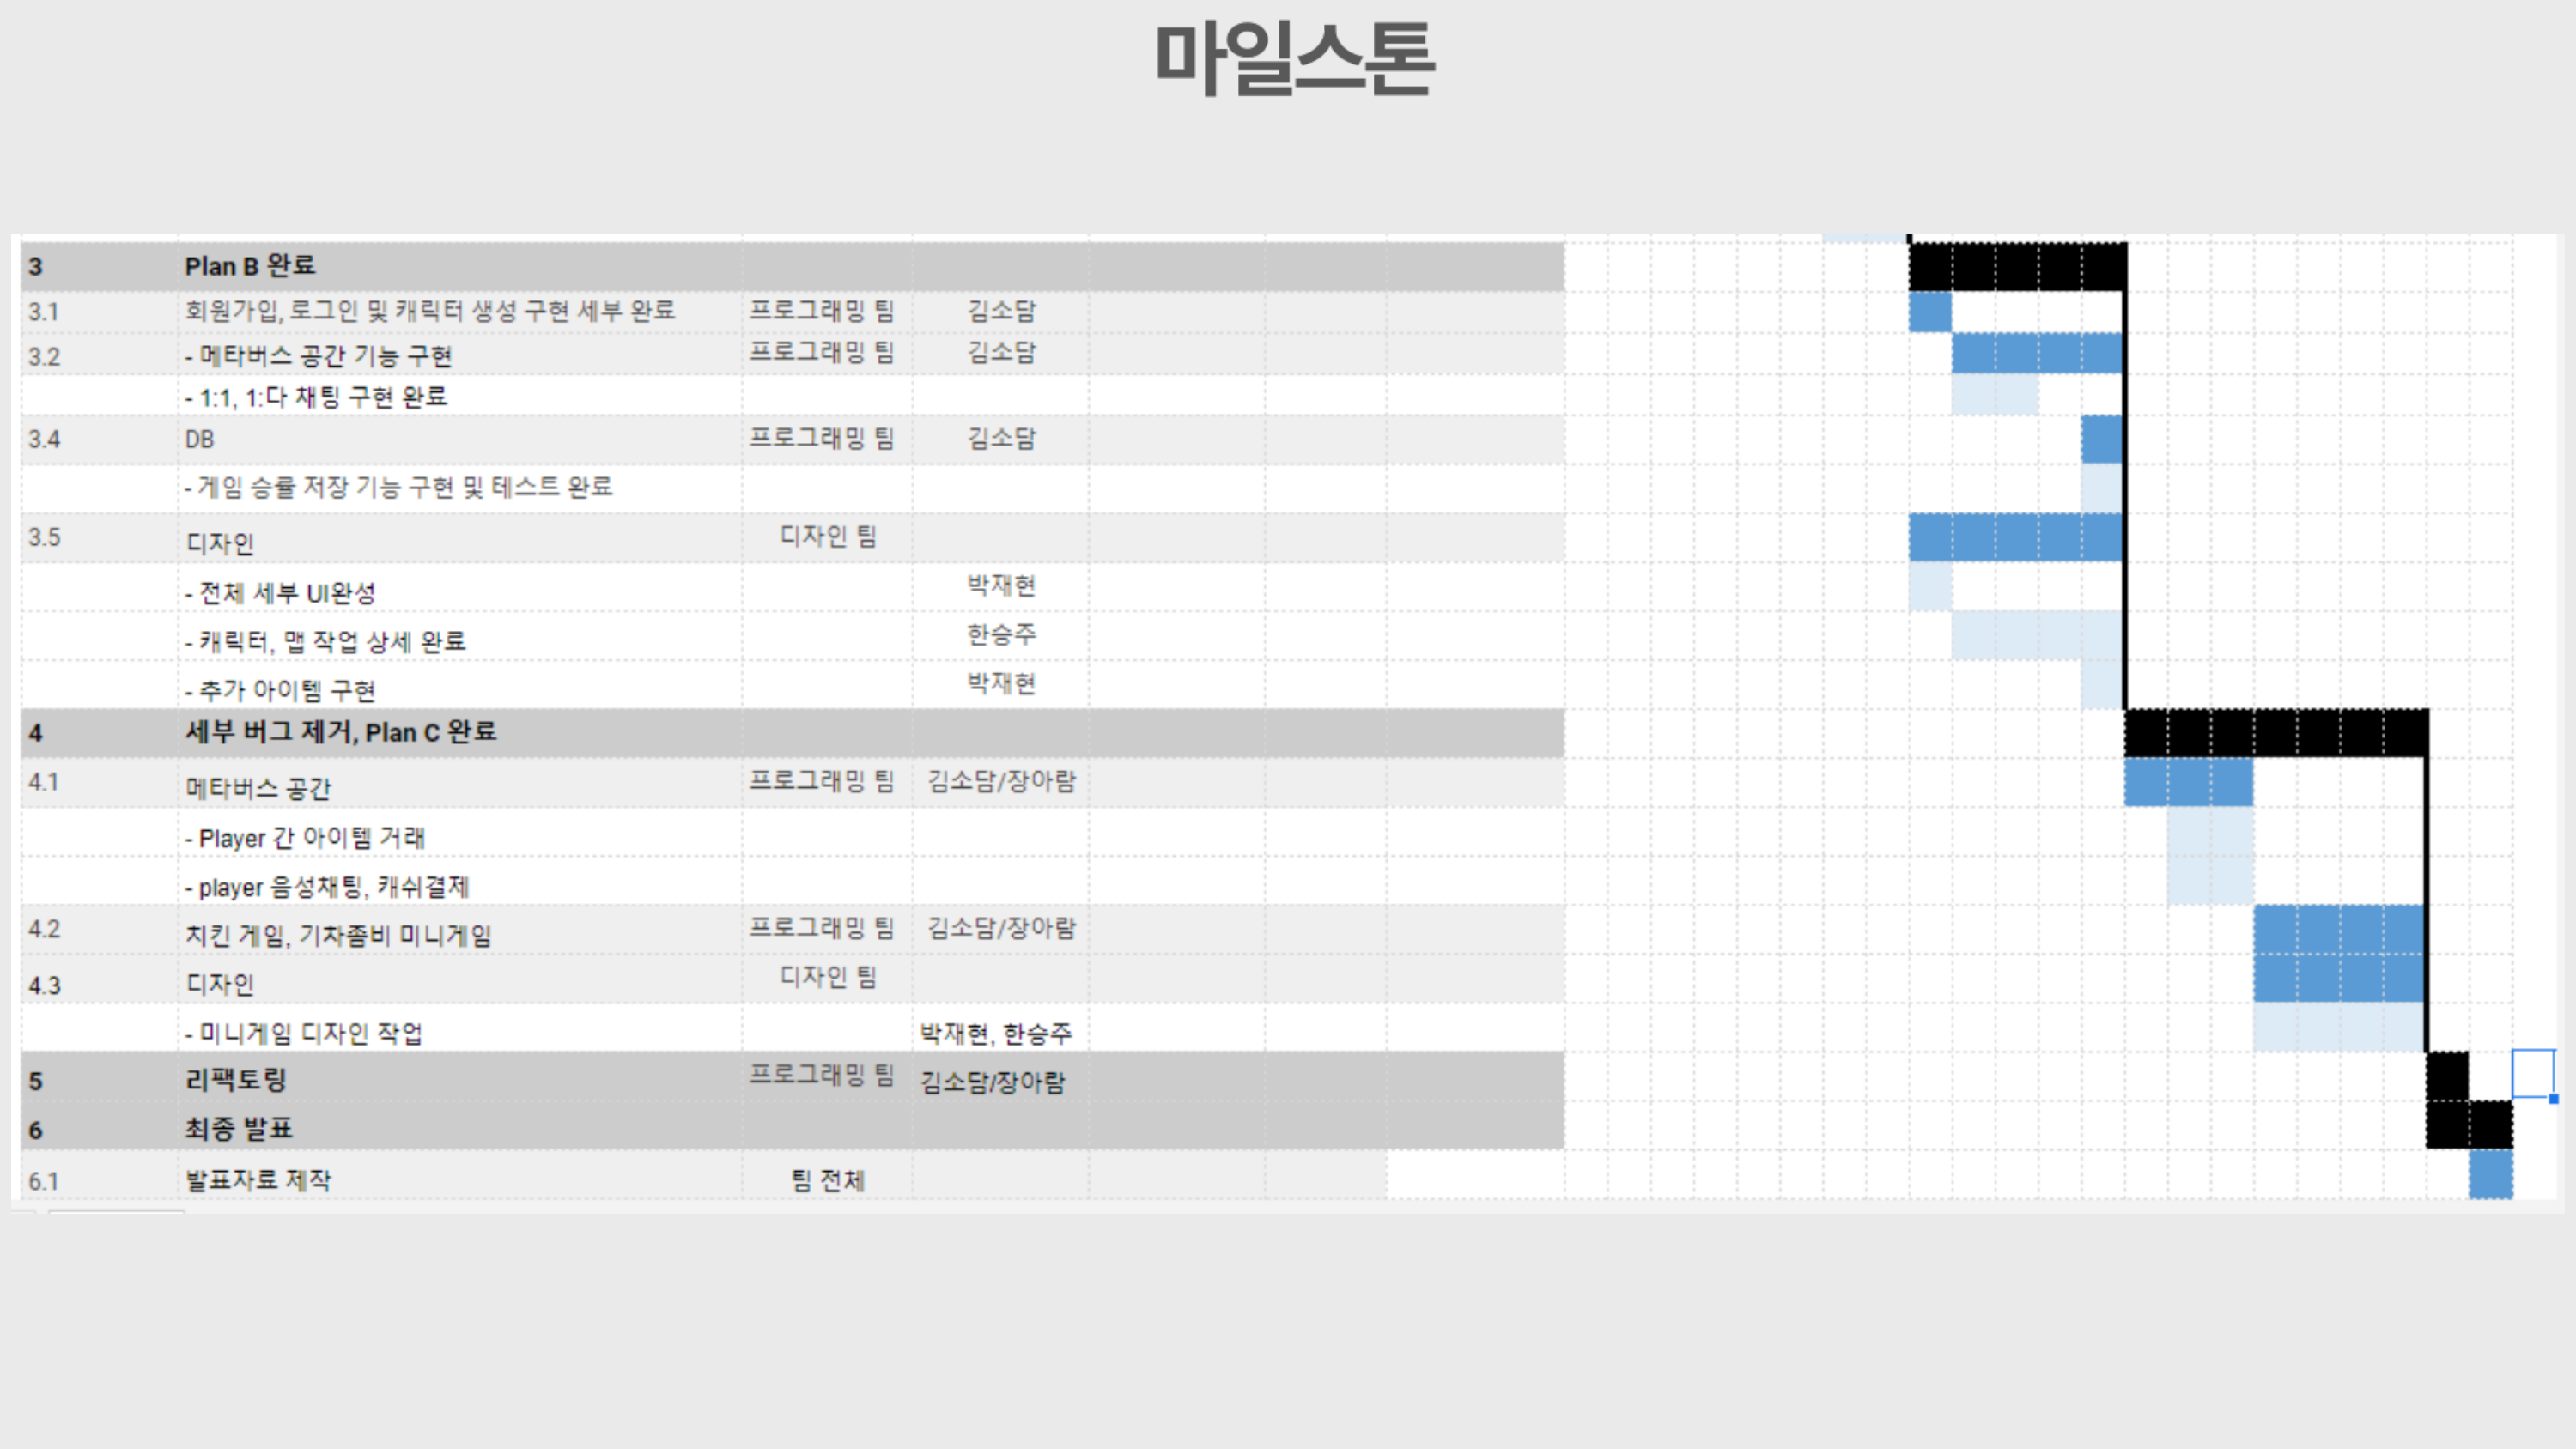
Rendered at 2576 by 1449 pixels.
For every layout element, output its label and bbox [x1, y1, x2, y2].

picture [11, 234, 2565, 1214]
picture [1020, 0, 1468, 136]
